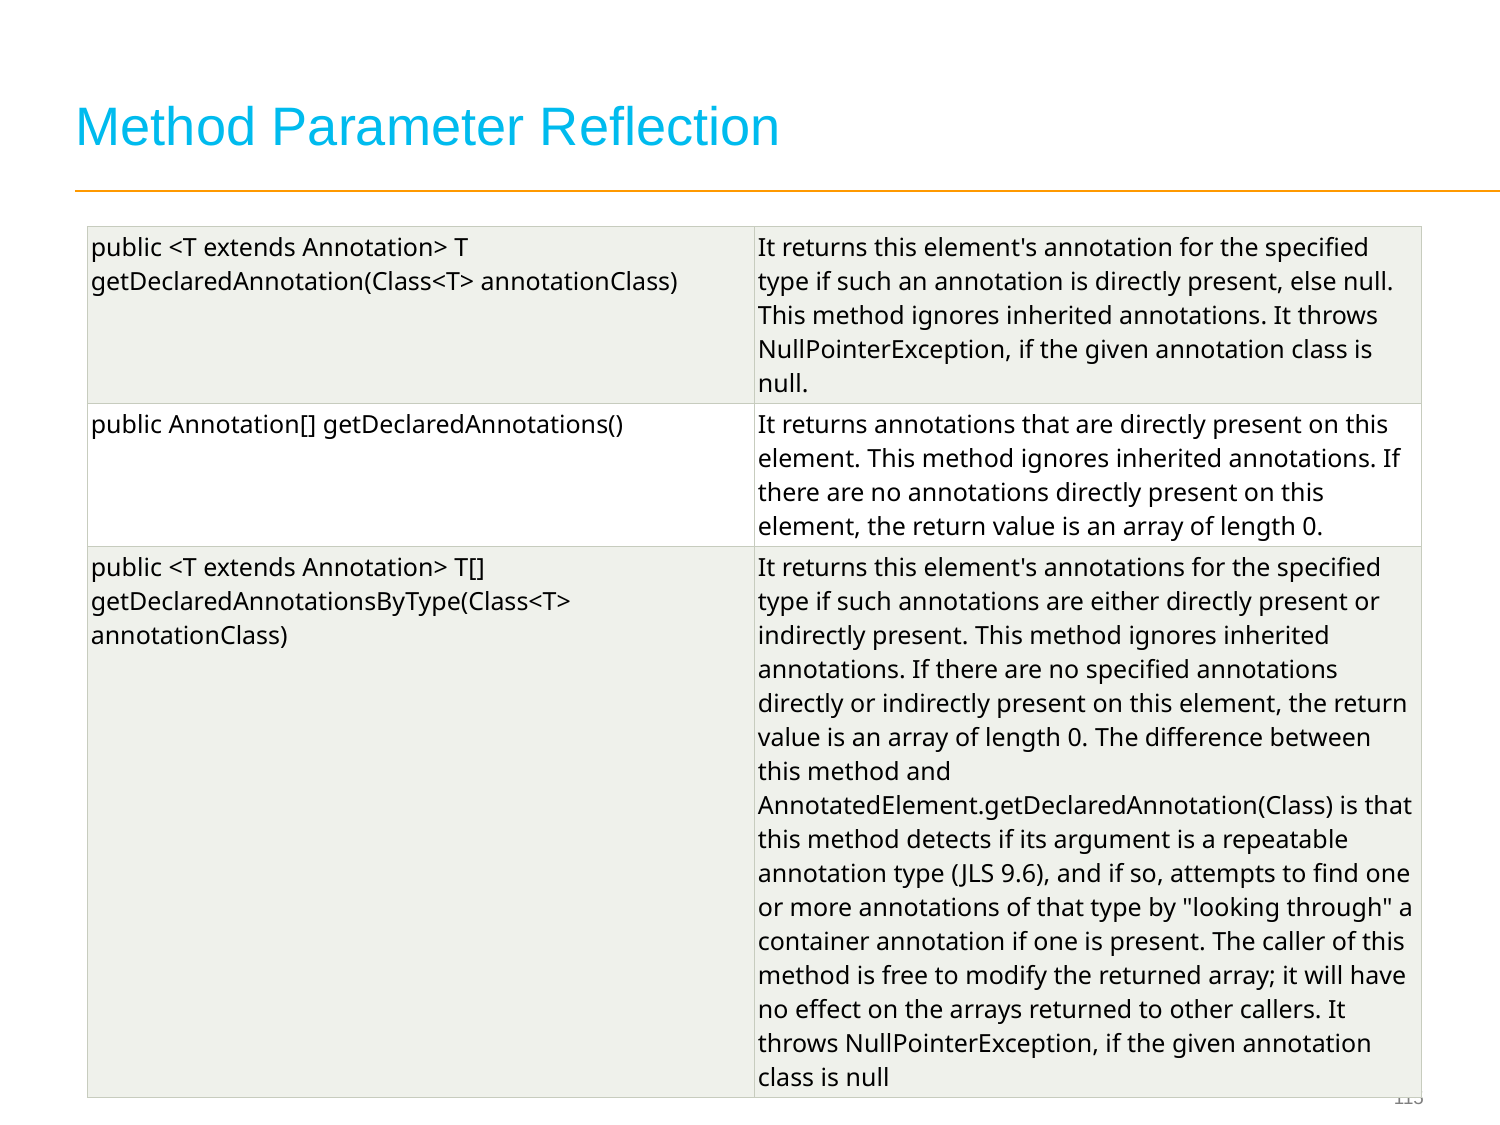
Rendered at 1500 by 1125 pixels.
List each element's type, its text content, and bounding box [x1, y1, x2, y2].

table_cell It returns annotations that are directly present on this element. This method ignores inherited annotations. If there are no annotations directly present on this element, the return value is an array of length 0. [755, 404, 1421, 546]
table_cell public Annotation[] getDeclaredAnnotations() [88, 404, 754, 546]
title Method Parameter Reflection [75, 27, 1422, 157]
table_header public <T extends Annotation> T getDeclaredAnnotation(Class<T> annotationClass) [88, 227, 754, 403]
table_cell It returns this element's annotations for the specified type if such annotations are either directly present or indirectly present. This method ignores inherited annotations. If there are no specified annotations directly or indirectly present on this element, the return value is an array of length 0. The difference between this method and AnnotatedElement.getDeclaredAnnotation(Class) is that this method detects if its argument is a repeatable annotation type (JLS 9.6), and if so, attempts to find one or more annotations of that type by "looking through" a container annotation if one is present. The caller of this method is free to modify the returned array; it will have no effect on the arrays returned to other callers. It throws NullPointerException, if the given annotation class is null [755, 547, 1421, 1097]
table_cell public <T extends Annotation> T[] getDeclaredAnnotationsByType(Class<T> annotationClass) [88, 547, 754, 1097]
table_header It returns this element's annotation for the specified type if such an annotation is directly present, else null. This method ignores inherited annotations. It throws NullPointerException, if the given annotation class is null. [755, 227, 1421, 403]
